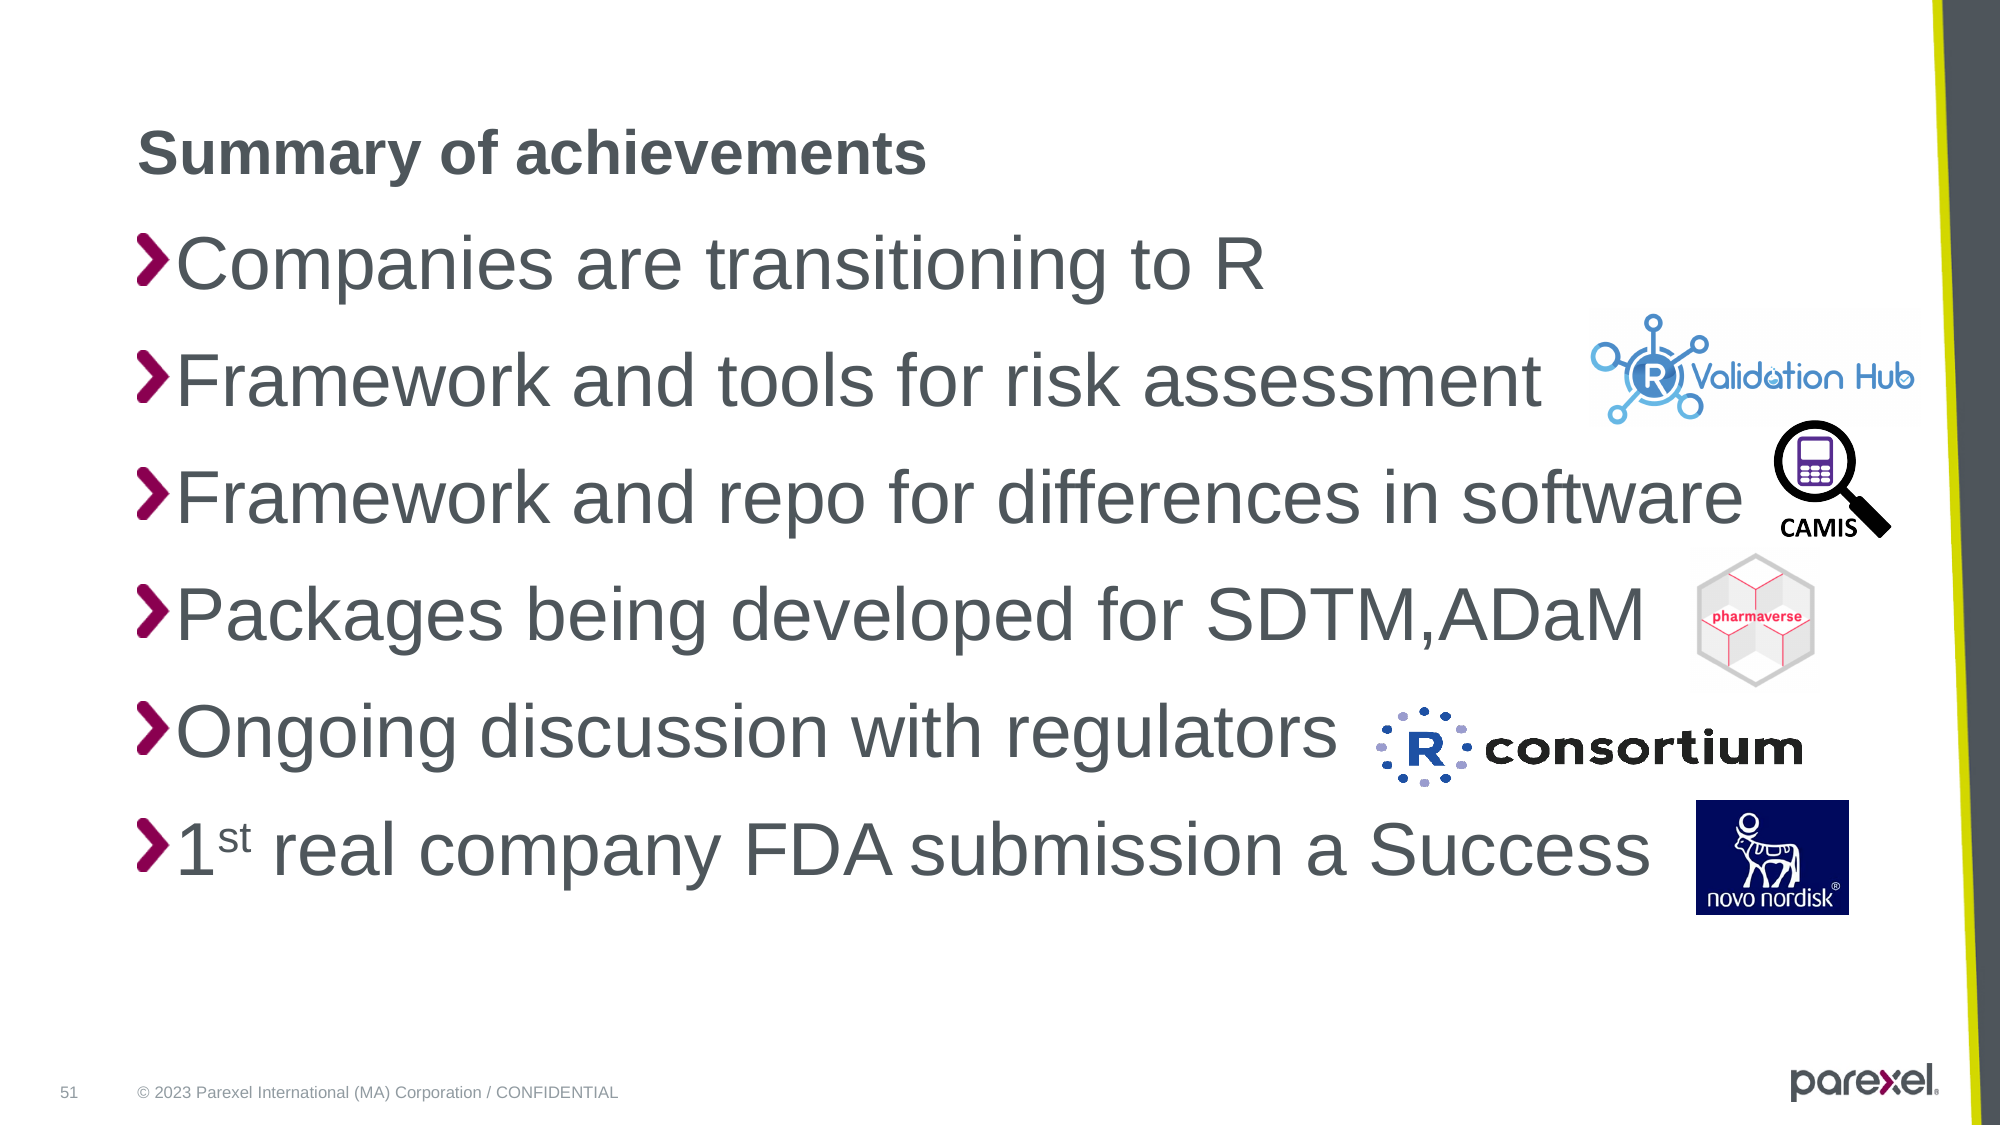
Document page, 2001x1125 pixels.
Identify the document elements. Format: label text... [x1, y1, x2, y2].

picture [137, 701, 170, 755]
picture [1588, 0, 2000, 1125]
slide_number 51 [19, 1081, 79, 1102]
title Summary of achievements [137, 28, 1863, 187]
picture [1376, 707, 1802, 787]
picture [137, 233, 170, 286]
picture [137, 818, 170, 872]
picture [137, 584, 170, 638]
picture [137, 350, 170, 403]
picture [1696, 800, 1849, 915]
list Companies are transitioning to R Framework and tools for risk assessment Framework and repo for differences in software Packages being developed for SDTM,ADaM Ongoing discussion with regulators 1st real company FDA submission a Success [137, 214, 1863, 959]
picture [137, 467, 170, 520]
